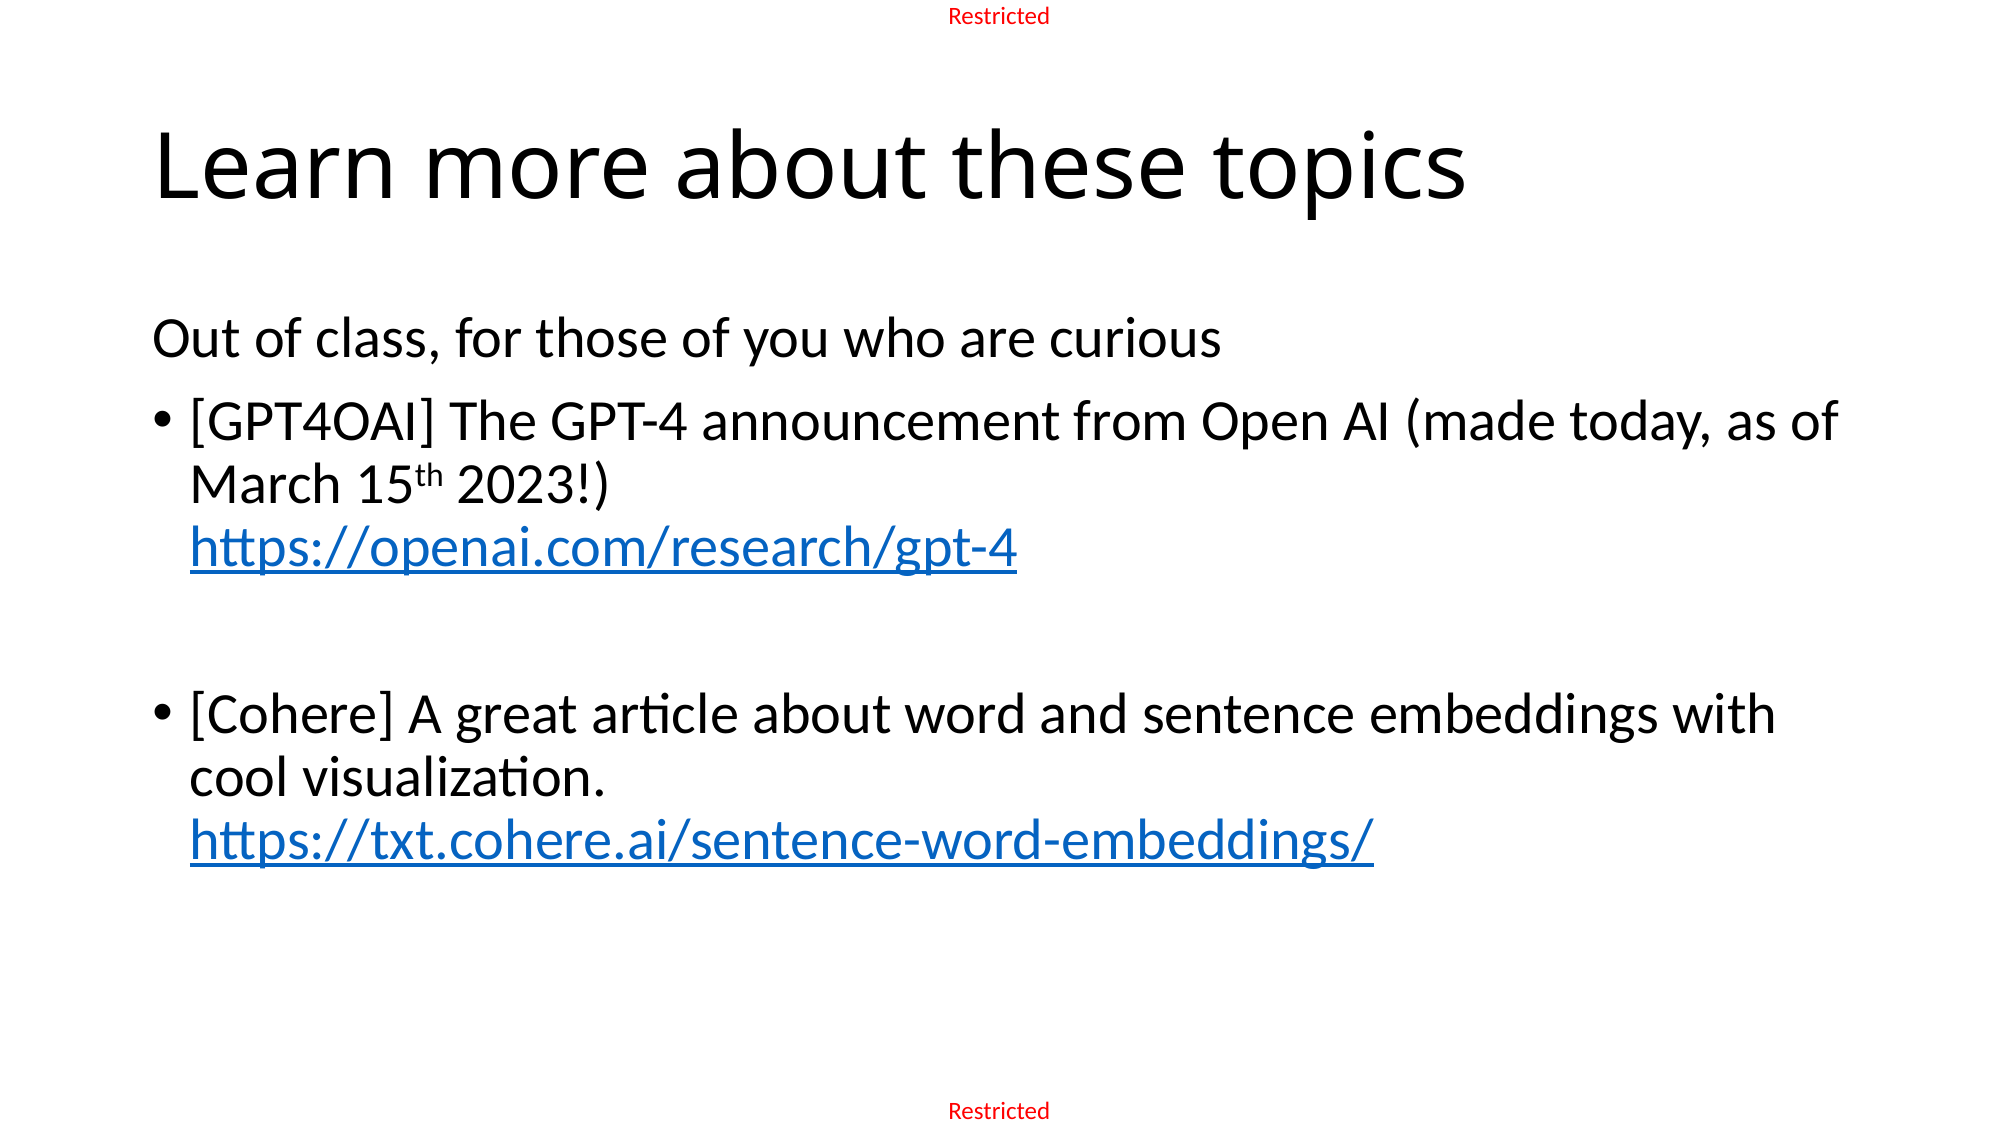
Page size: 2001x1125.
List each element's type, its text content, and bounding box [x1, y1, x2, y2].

list Out of class, for those of you who are curious [GPT4OAI] The GPT-4 announcement from Open AI (made today, as of March 15th 2023!) https://openai.com/research/gpt-4 [Cohere] A great article about word and sentence embeddings with cool visualization. https://txt.cohere.ai/sentence-word-embeddings/ [137, 299, 1863, 1125]
title Learn more about these topics [137, 59, 1863, 278]
